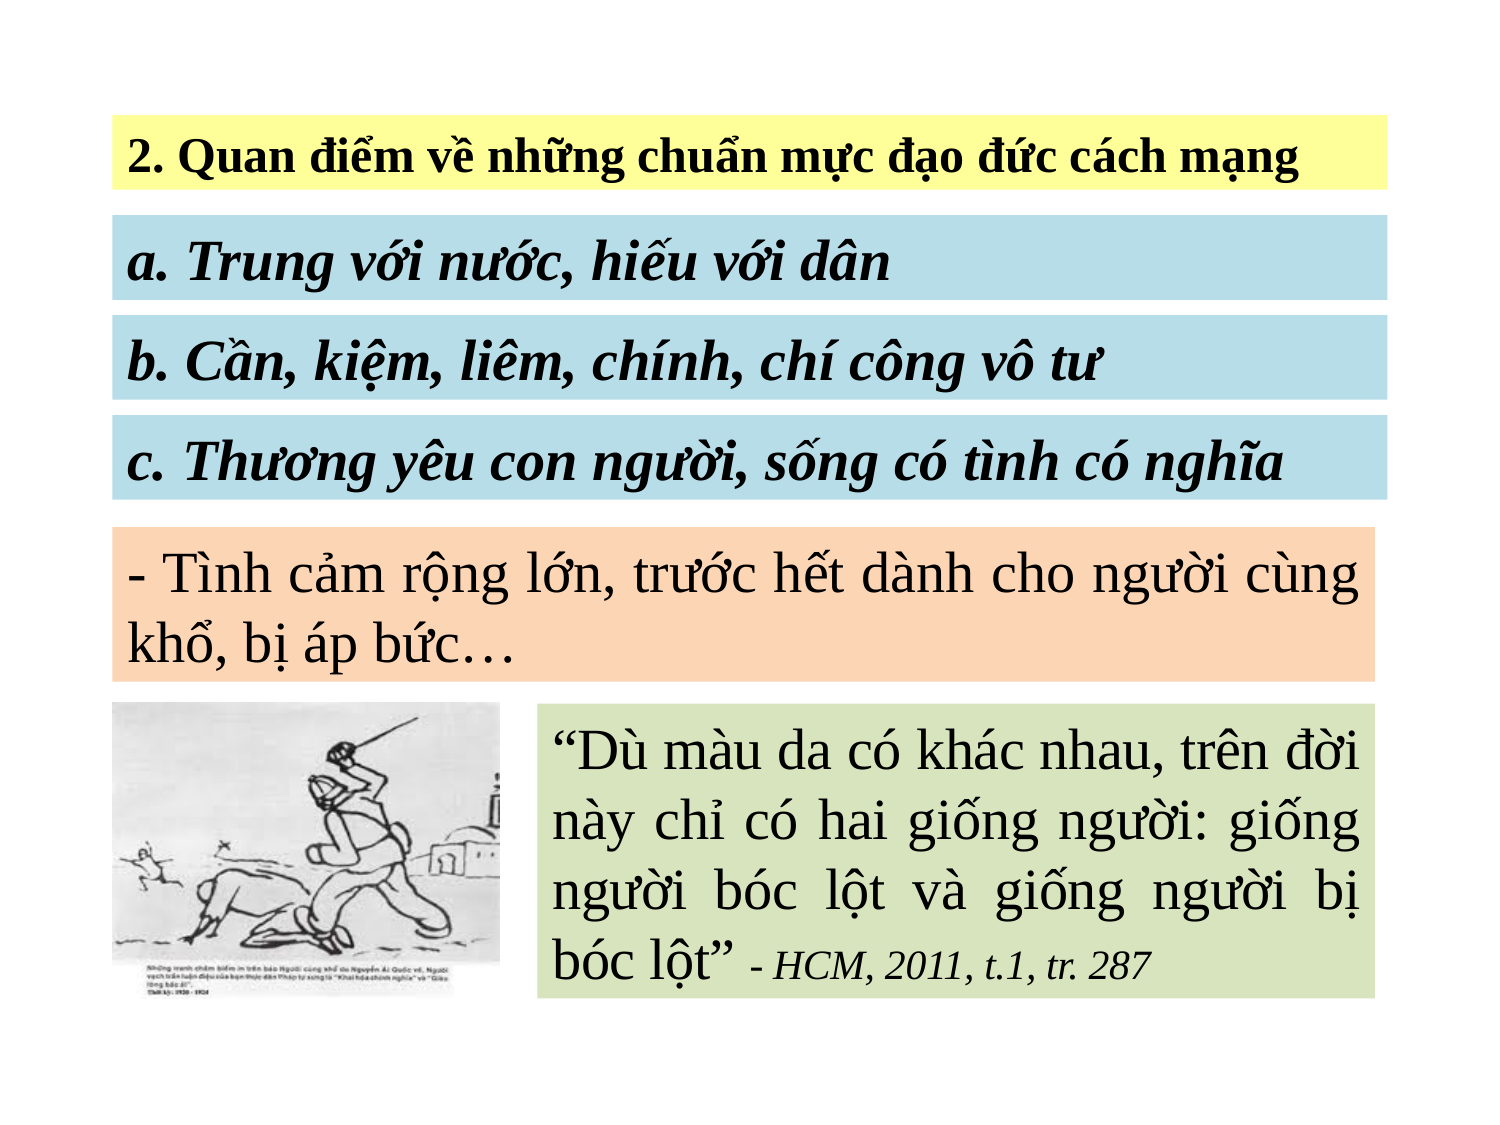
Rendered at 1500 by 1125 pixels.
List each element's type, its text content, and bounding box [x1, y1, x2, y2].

text_box - Tình cảm rộng lớn, trước hết dành cho người cùng khổ, bị áp bức… [112, 527, 1375, 682]
text_box c. Thương yêu con người, sống có tình có nghĩa [112, 415, 1388, 500]
text_box b. Cần, kiệm, liêm, chính, chí công vô tư [112, 315, 1388, 400]
text_box 2. Quan điểm về những chuẩn mực đạo đức cách mạng [112, 115, 1388, 190]
text_box a. Trung với nước, hiếu với dân [112, 215, 1388, 300]
text_box “Dù màu da có khác nhau, trên đời này chỉ có hai giống người: giống người bóc lột và giống người bị bóc lột” - HCM, 2011, t.1, tr. 287 [537, 703, 1375, 999]
picture [112, 701, 501, 1000]
